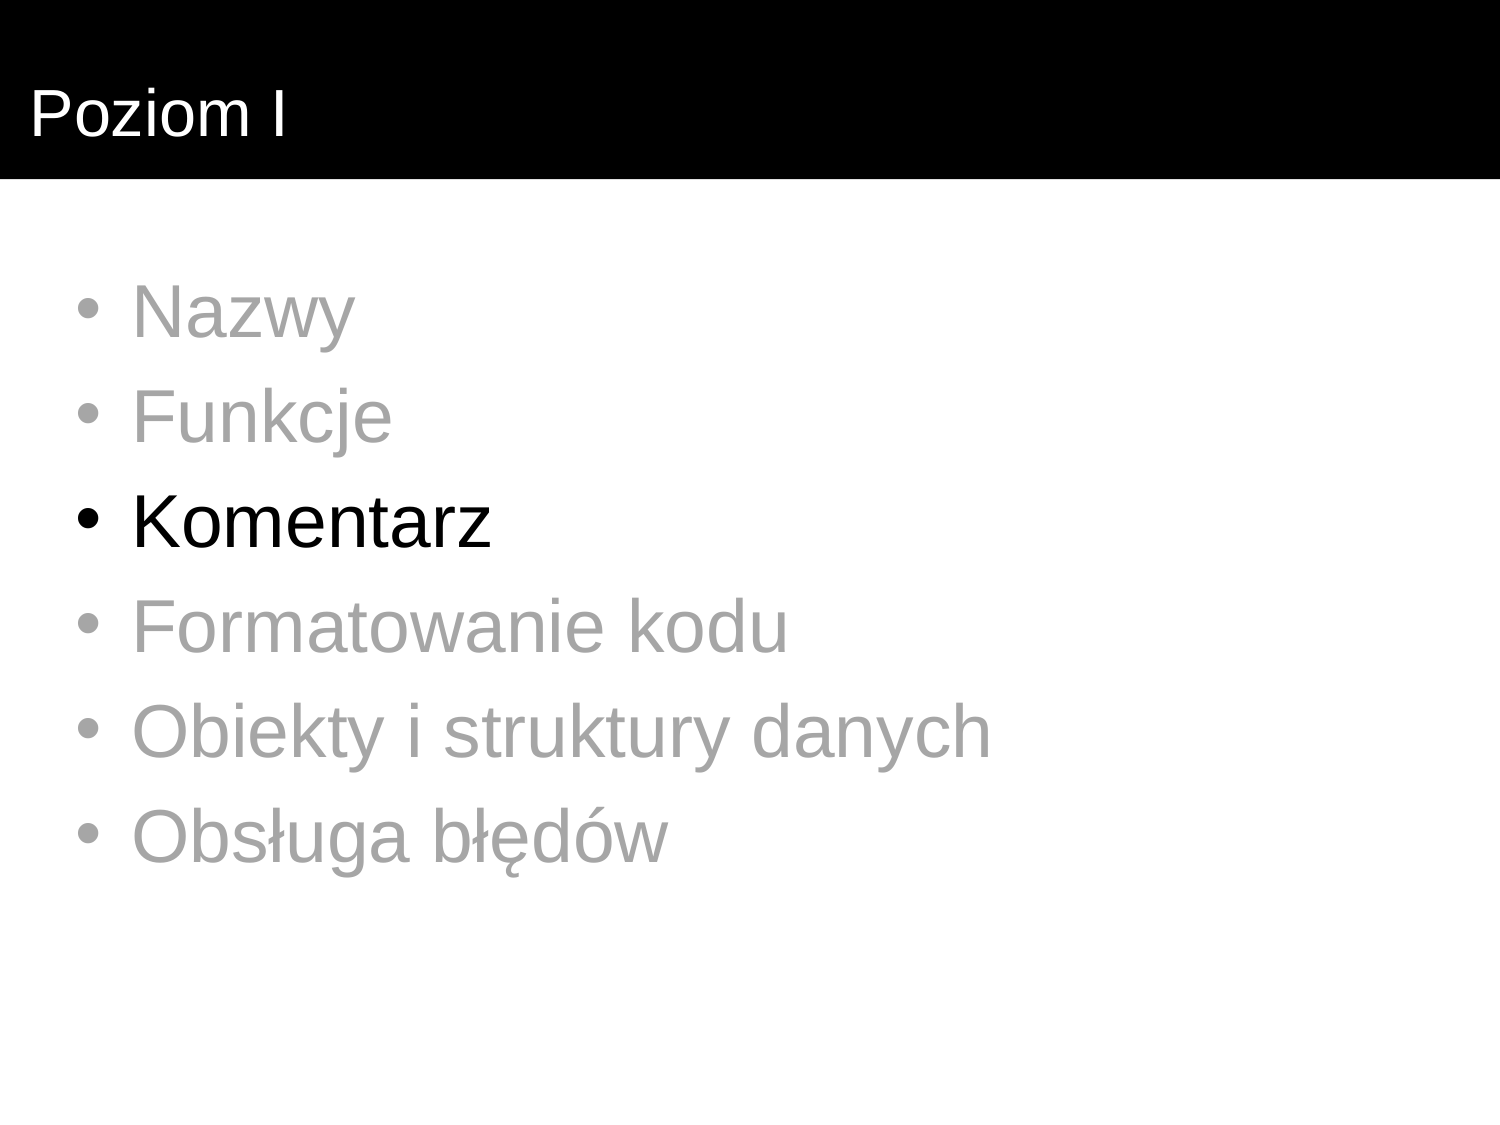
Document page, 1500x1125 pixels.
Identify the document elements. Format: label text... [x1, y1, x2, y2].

title Poziom I [0, 0, 1500, 180]
list Nazwy Funkcje Komentarz Formatowanie kodu Obiekty i struktury danych Obsługa błędów [75, 262, 1425, 1005]
